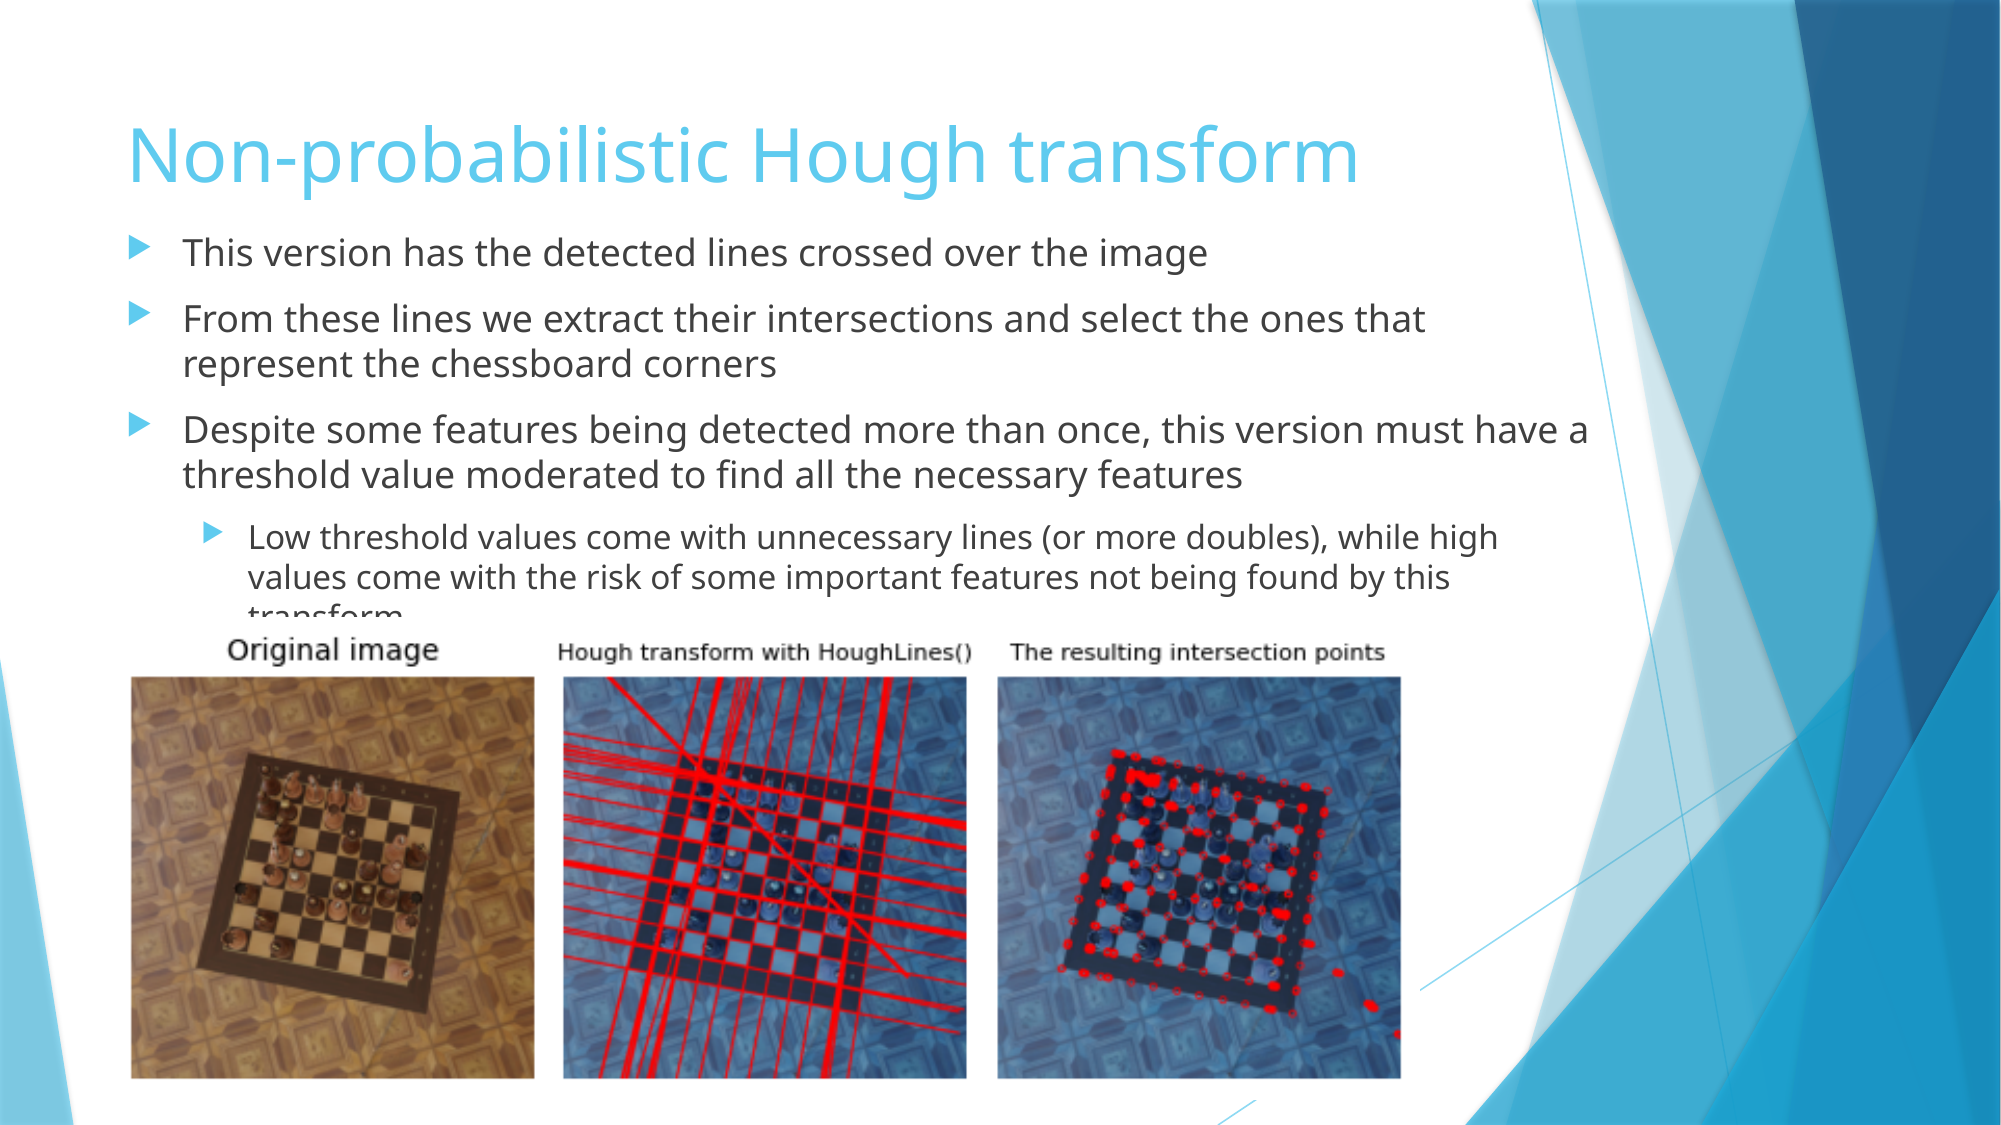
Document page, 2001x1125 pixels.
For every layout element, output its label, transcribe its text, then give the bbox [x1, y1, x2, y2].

picture [110, 616, 1421, 1100]
list This version has the detected lines crossed over the image From these lines we extract their intersections and select the ones that represent the chessboard corners Despite some features being detected more than once, this version must have a threshold value moderated to find all the necessary features Low threshold values come with unnecessary lines (or more doubles), while high values come with the risk of some important features not being found by this transform [111, 221, 1616, 859]
title Non-probabilistic Hough transform [111, 99, 1522, 221]
